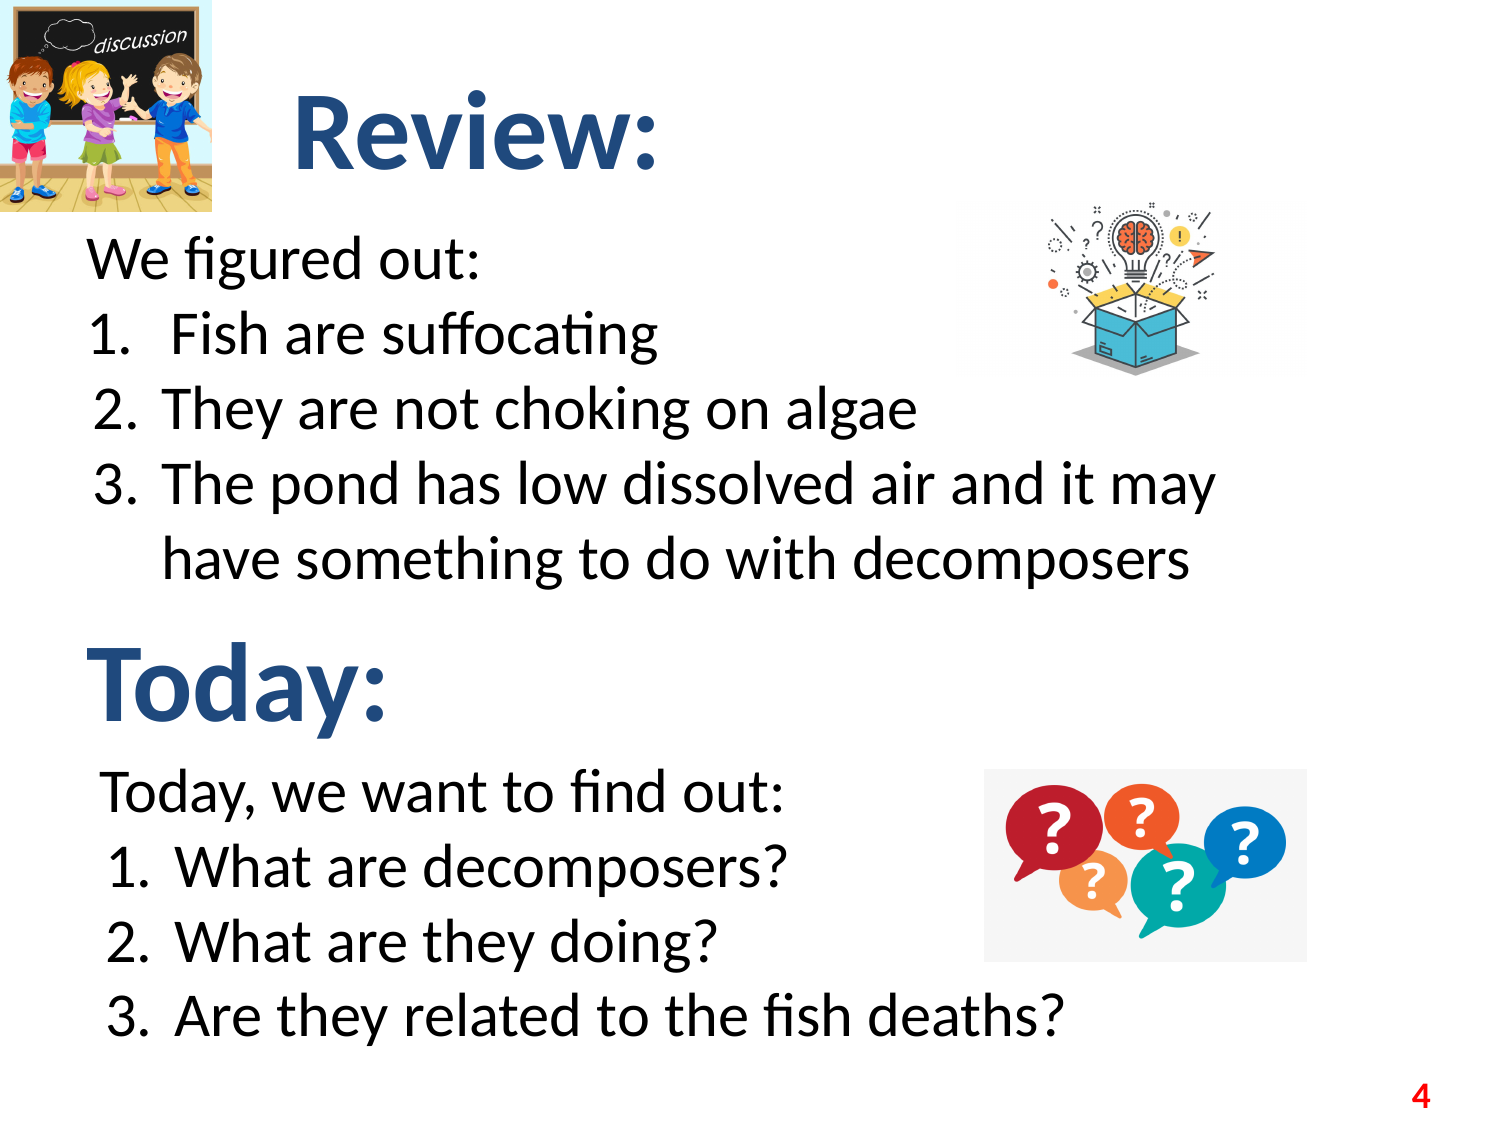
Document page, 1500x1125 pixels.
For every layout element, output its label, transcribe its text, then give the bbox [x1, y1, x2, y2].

text_box Today: [71, 594, 1276, 735]
picture [984, 768, 1307, 963]
picture [956, 200, 1307, 377]
text_box Today, we want to find out: What are decomposers? What are they doing? Are they related to the fish deaths? [84, 734, 1289, 876]
picture [0, 0, 212, 212]
text_box We figured out: Fish are suffocating They are not choking on algae The pond has low dissolved air and it may have something to do with decomposers [71, 209, 1265, 594]
text_box Review: [277, 49, 1122, 200]
slide_number 4 [1095, 1063, 1446, 1124]
